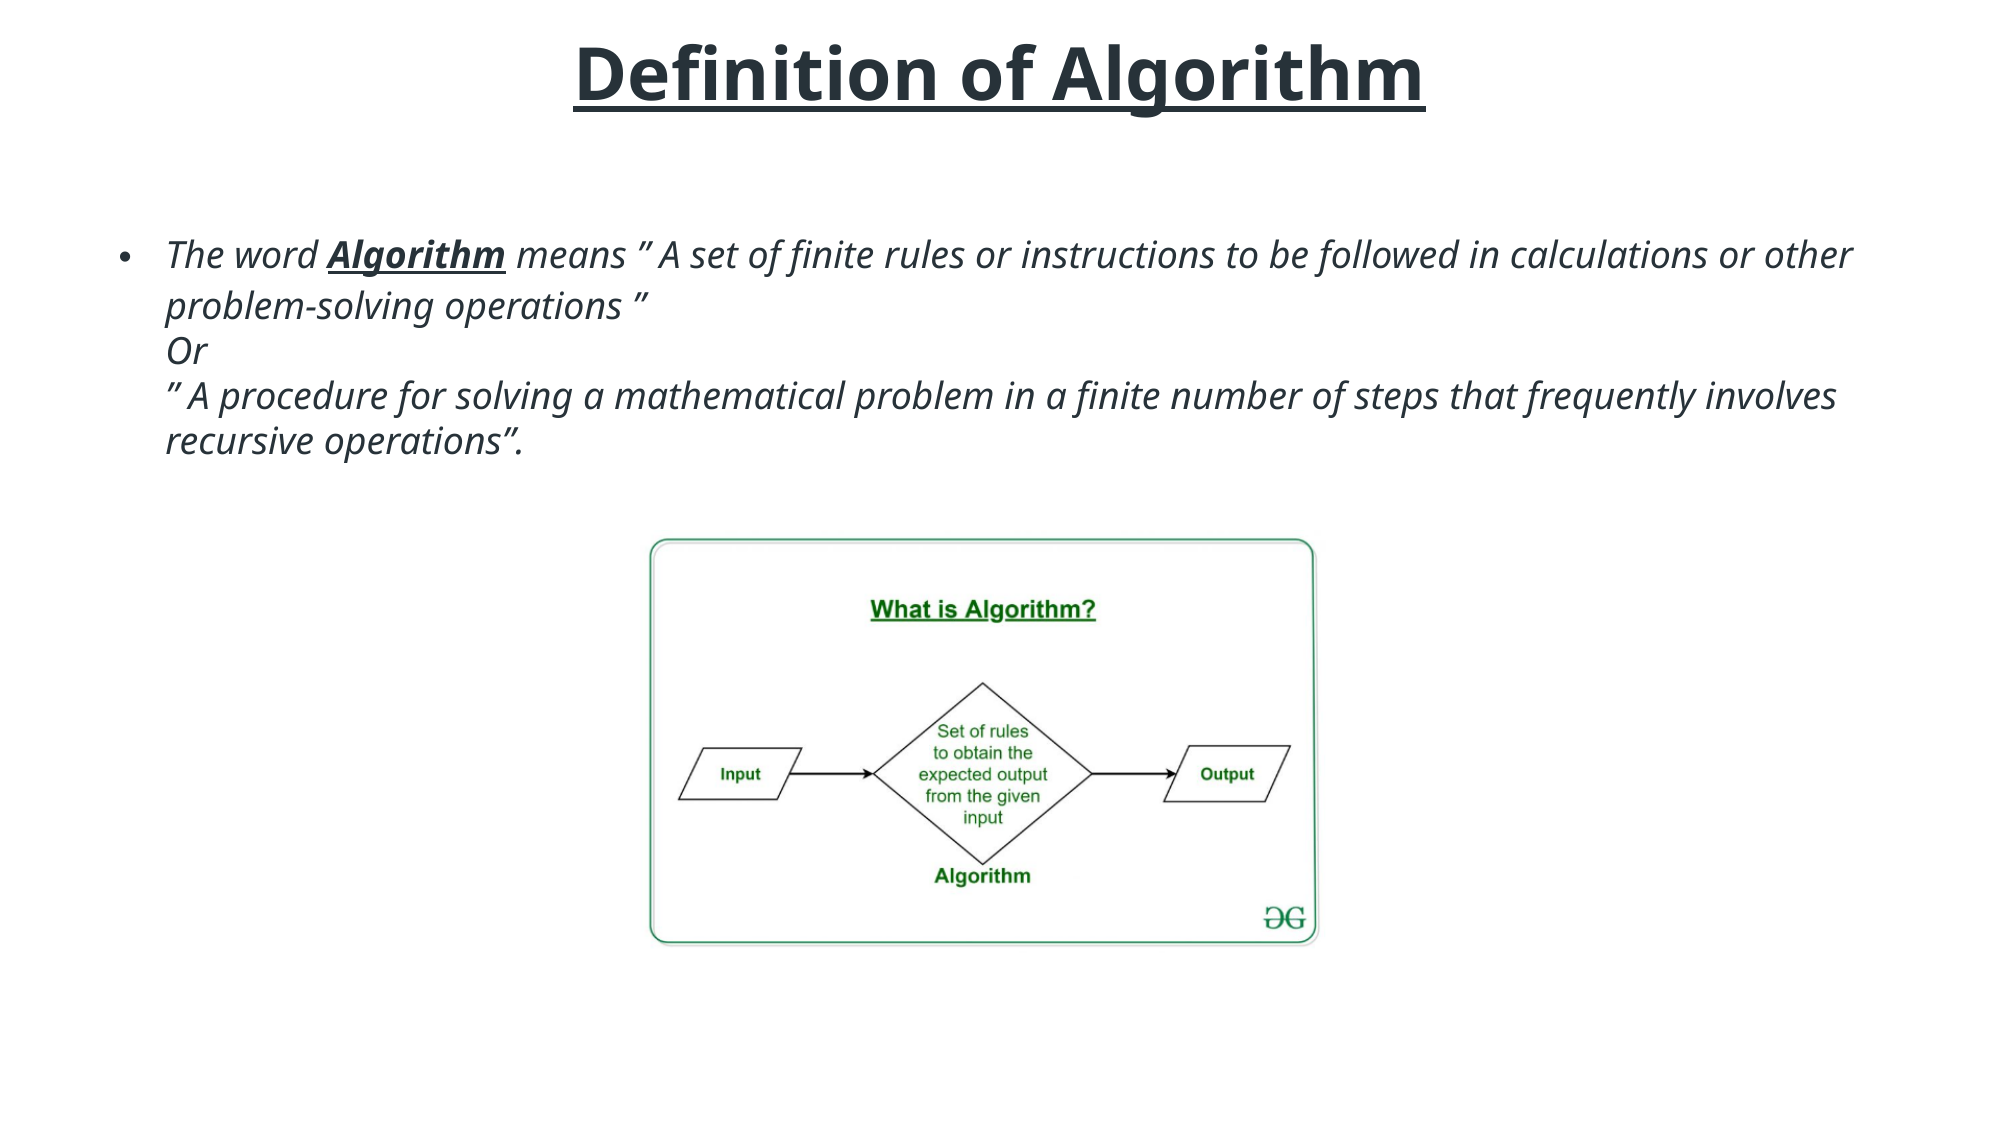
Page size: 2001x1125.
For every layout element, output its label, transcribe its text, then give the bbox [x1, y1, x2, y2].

text_box The word Algorithm means ” A set of finite rules or instructions to be followed in calculations or other problem-solving operations ” Or ” A procedure for solving a mathematical problem in a finite number of steps that frequently involves recursive operations”. [103, 223, 1973, 649]
picture [633, 530, 1343, 962]
title Definition of Algorithm [137, 29, 1863, 125]
